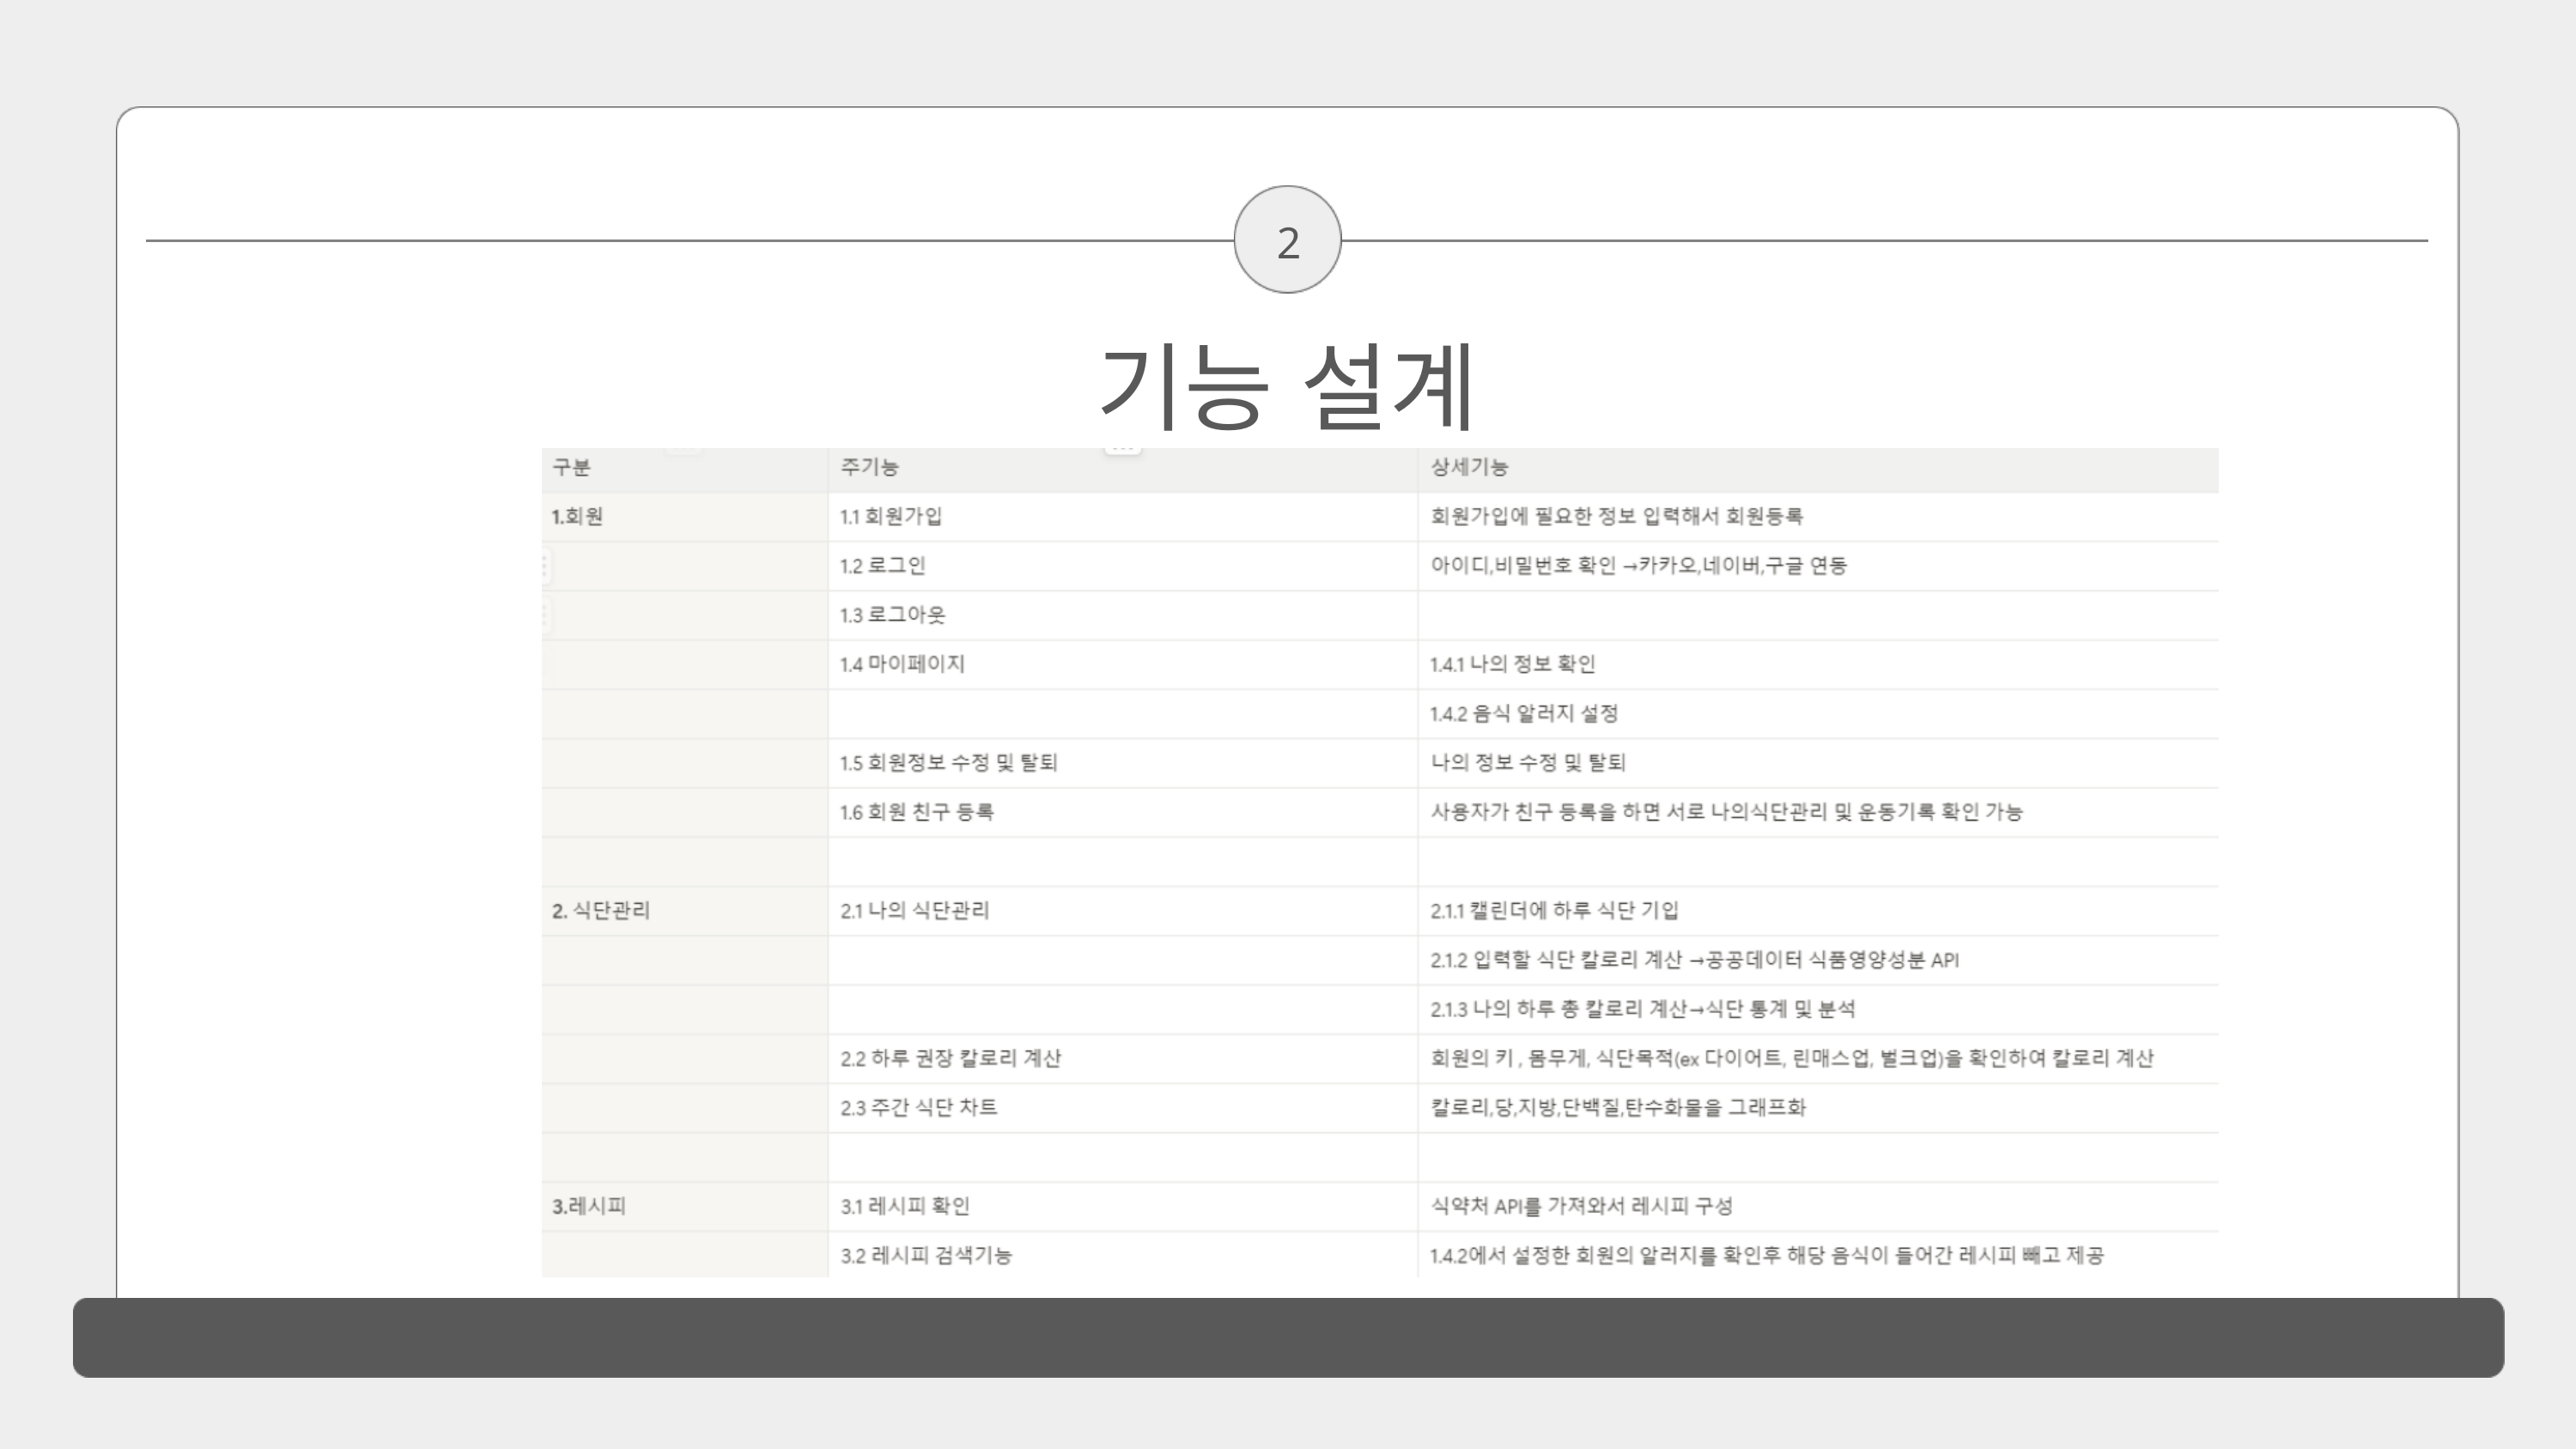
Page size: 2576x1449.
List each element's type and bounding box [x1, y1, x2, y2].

picture [73, 106, 2505, 1378]
